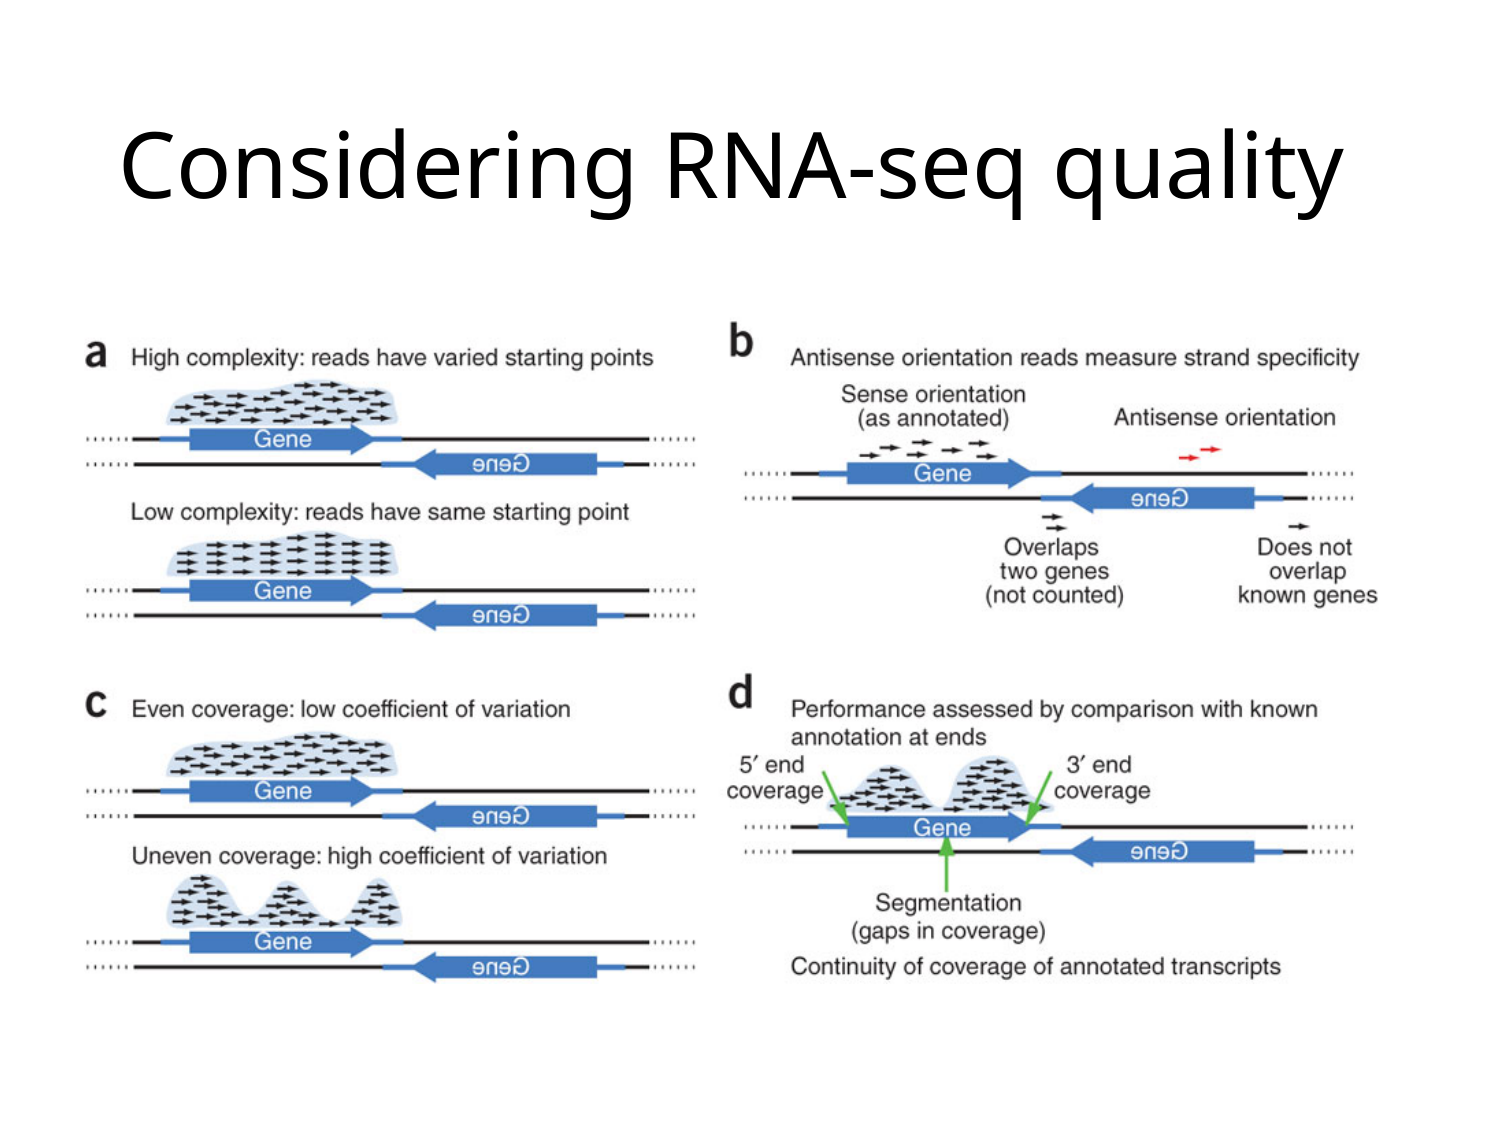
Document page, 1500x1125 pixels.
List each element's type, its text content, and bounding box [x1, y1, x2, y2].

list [84, 316, 1379, 984]
title Considering RNA-seq quality [103, 59, 1397, 278]
